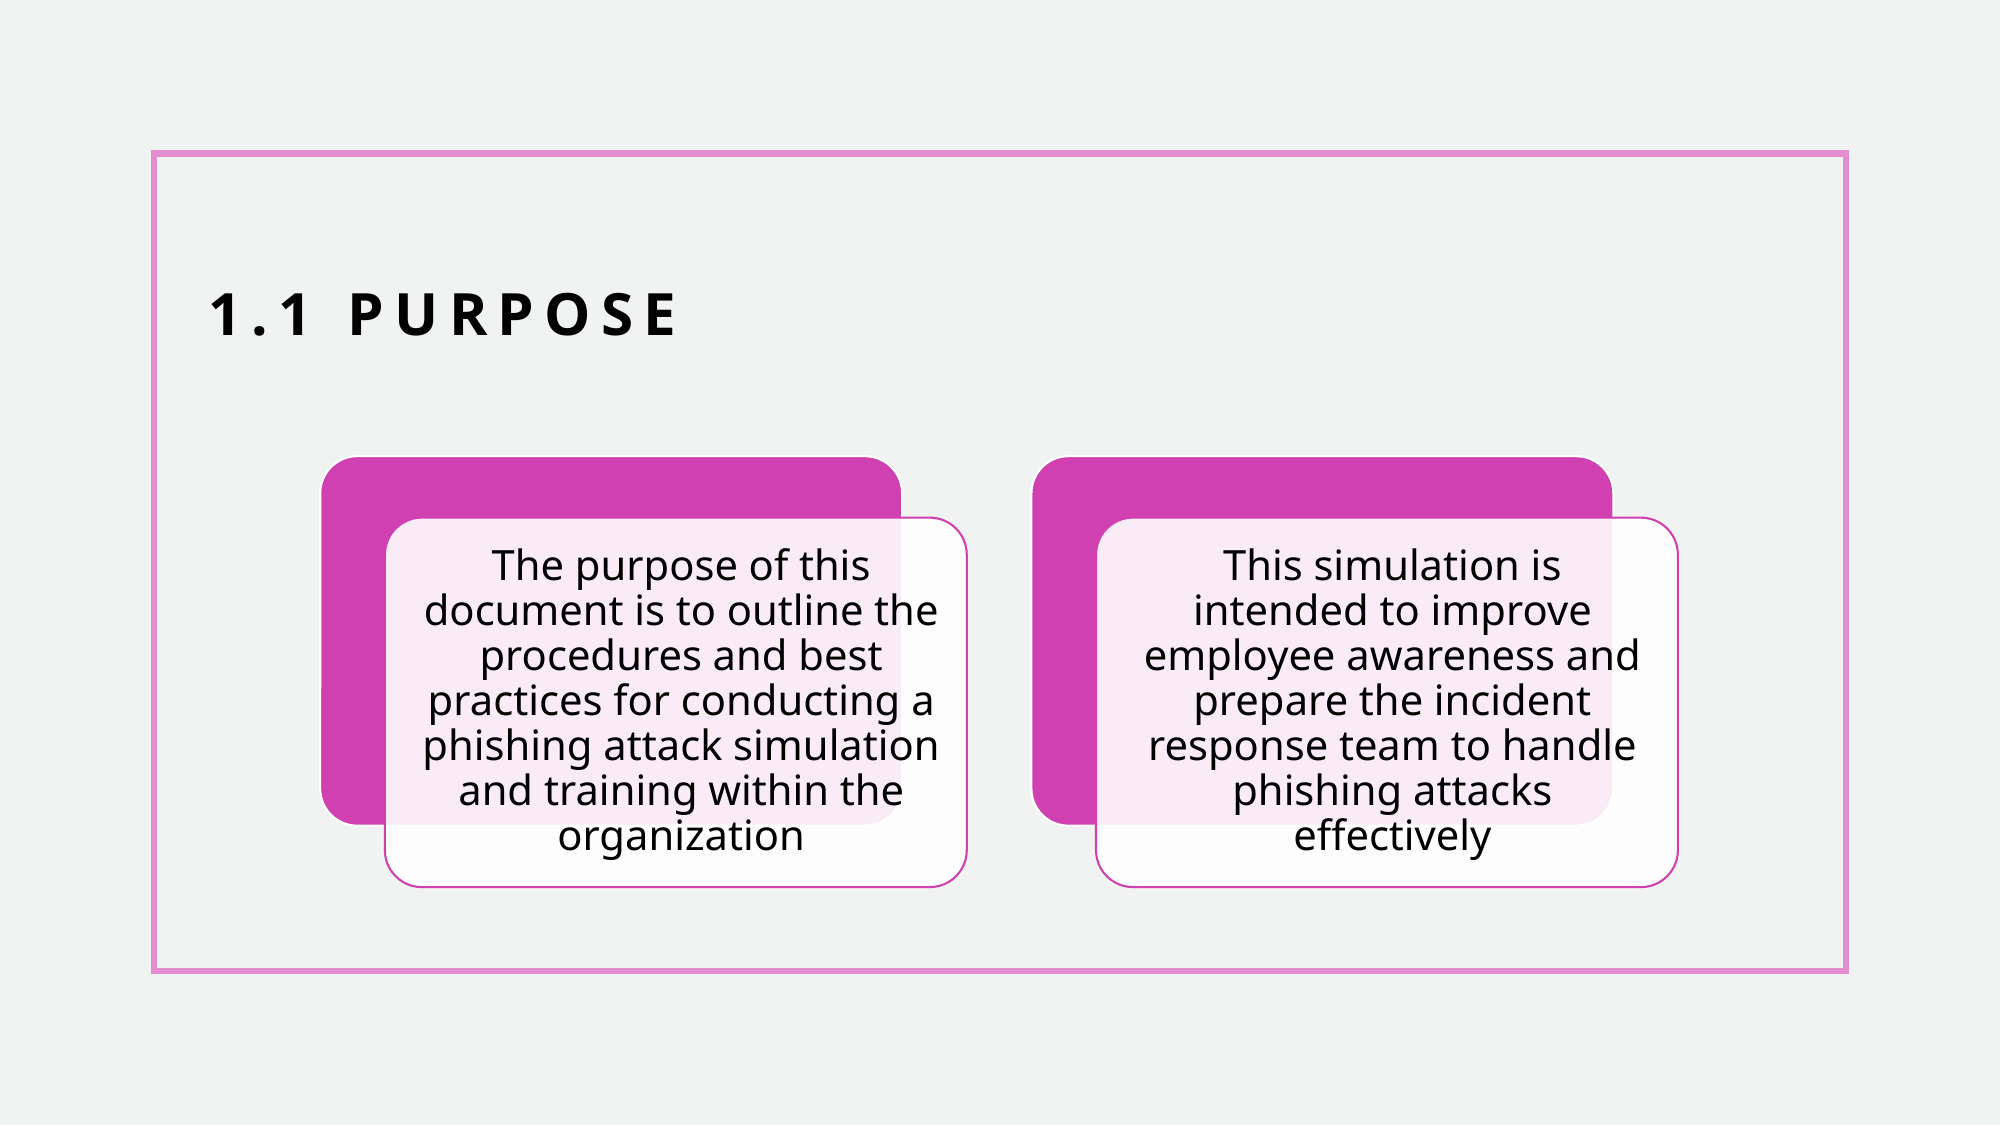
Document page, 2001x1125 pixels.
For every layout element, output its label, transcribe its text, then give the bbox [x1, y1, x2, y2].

text_box [153, 153, 1847, 972]
text_box [0, 0, 2000, 1125]
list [255, 456, 1743, 888]
title 1.1 Purpose [193, 212, 1376, 398]
